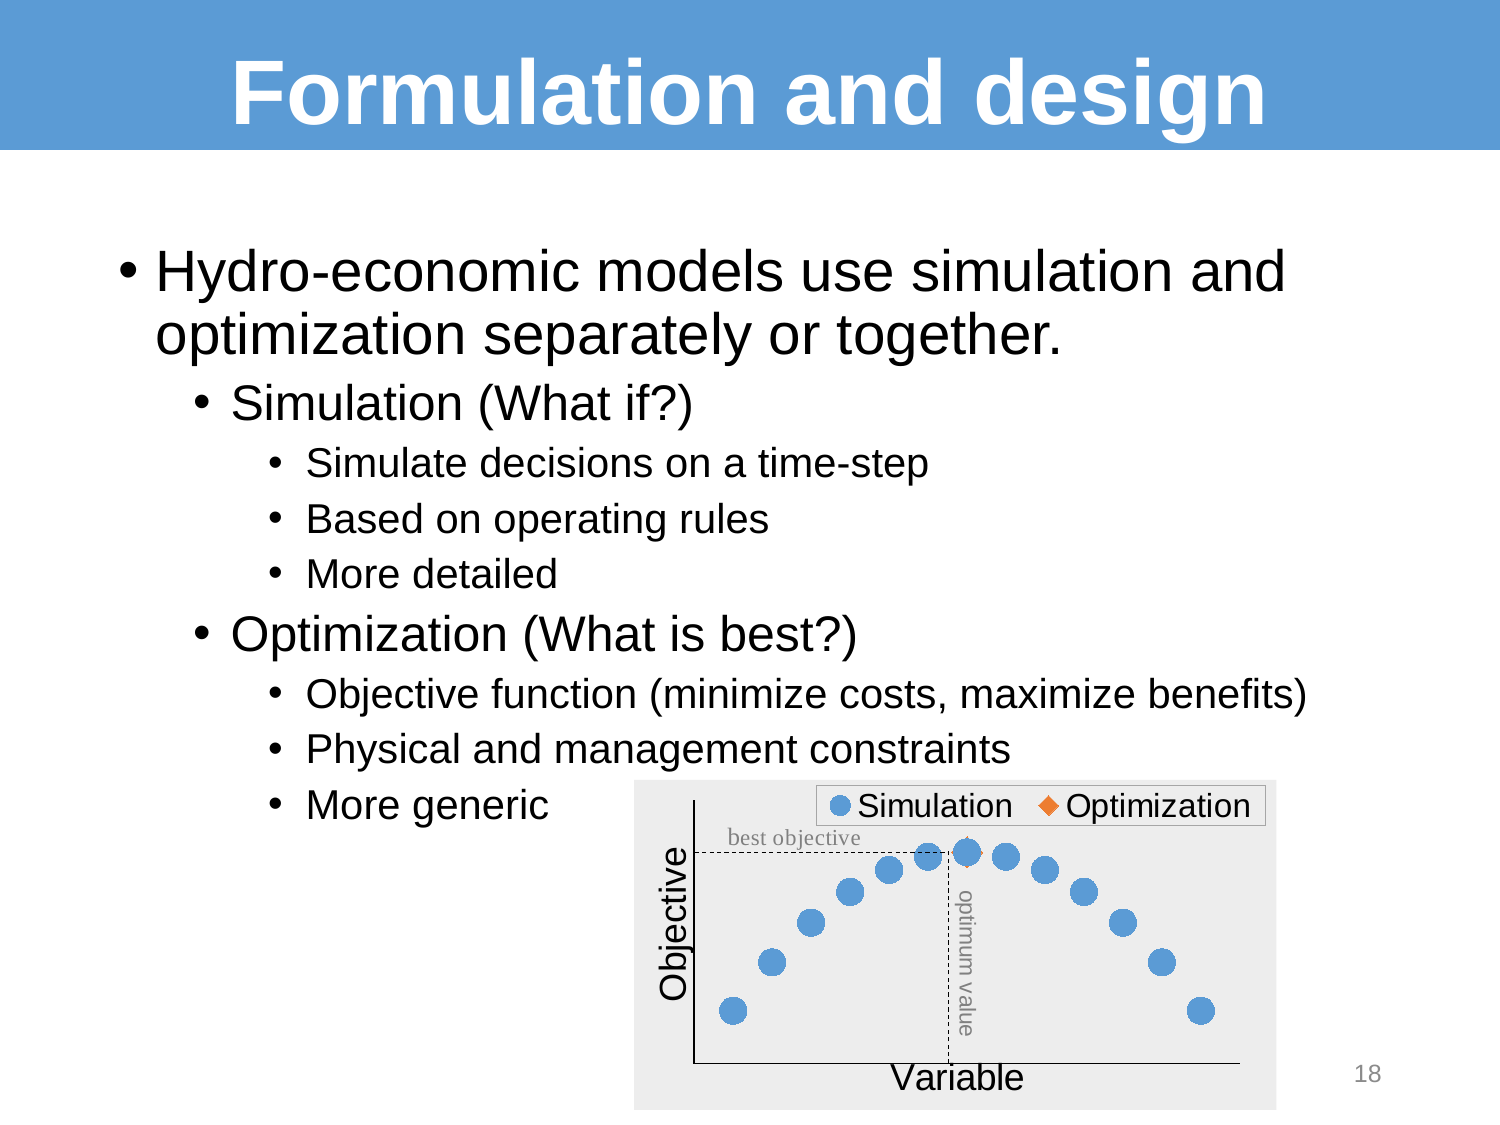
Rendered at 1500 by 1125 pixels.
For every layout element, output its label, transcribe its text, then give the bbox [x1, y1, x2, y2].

slide_number 18 [1277, 1042, 1397, 1103]
chart [633, 779, 1277, 1110]
title Formulation and design [0, 0, 1500, 150]
list Hydro-economic models use simulation and optimization separately or together. Simulation (What if?) Simulate decisions on a time-step Based on operating rules More detailed Optimization (What is best?) Objective function (minimize costs, maximize benefits) Physical and management constraints More generic [103, 233, 1467, 1014]
